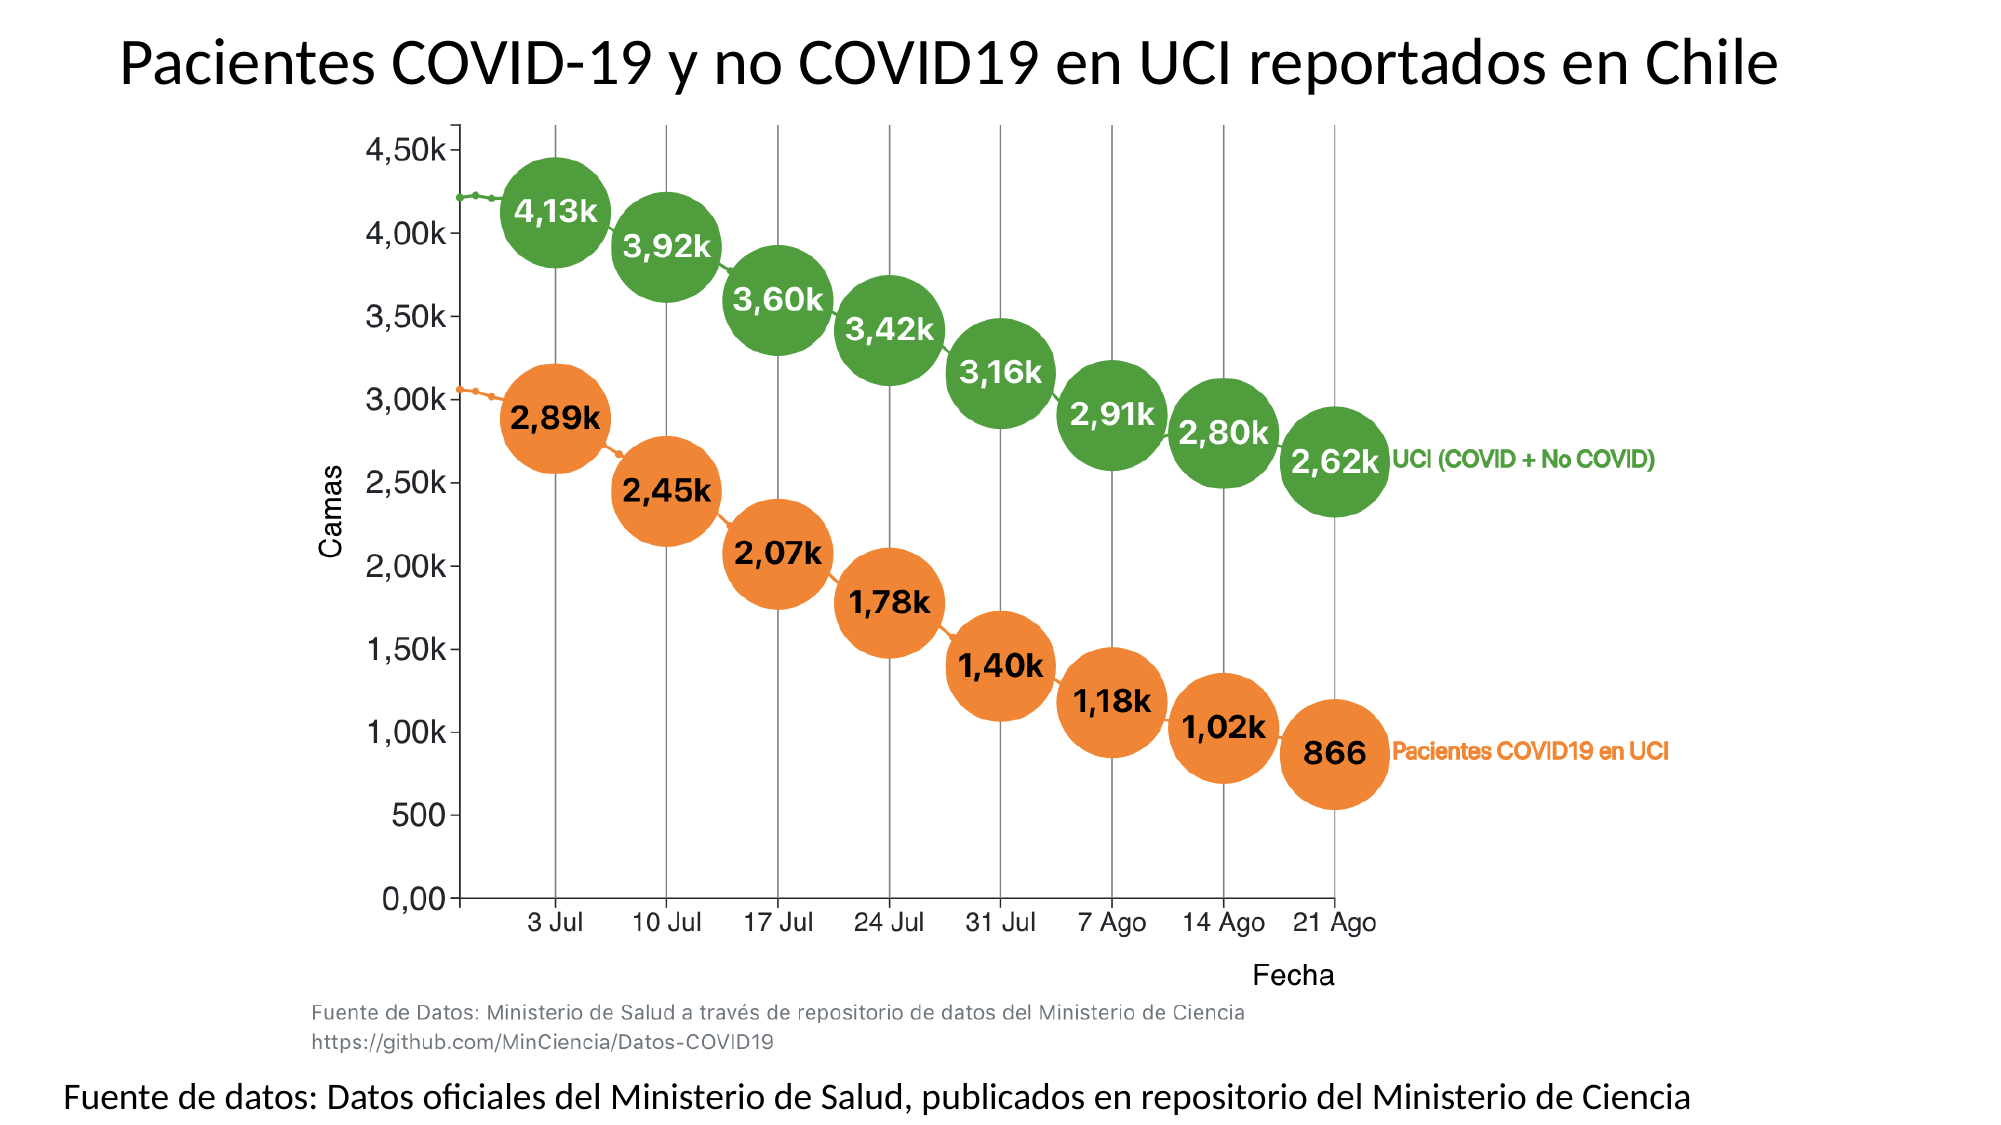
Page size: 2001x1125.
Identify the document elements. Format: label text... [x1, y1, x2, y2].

text_box Pacientes COVID-19 y no COVID19 en UCI reportados en Chile [104, 10, 1811, 106]
picture [289, 106, 1710, 1060]
